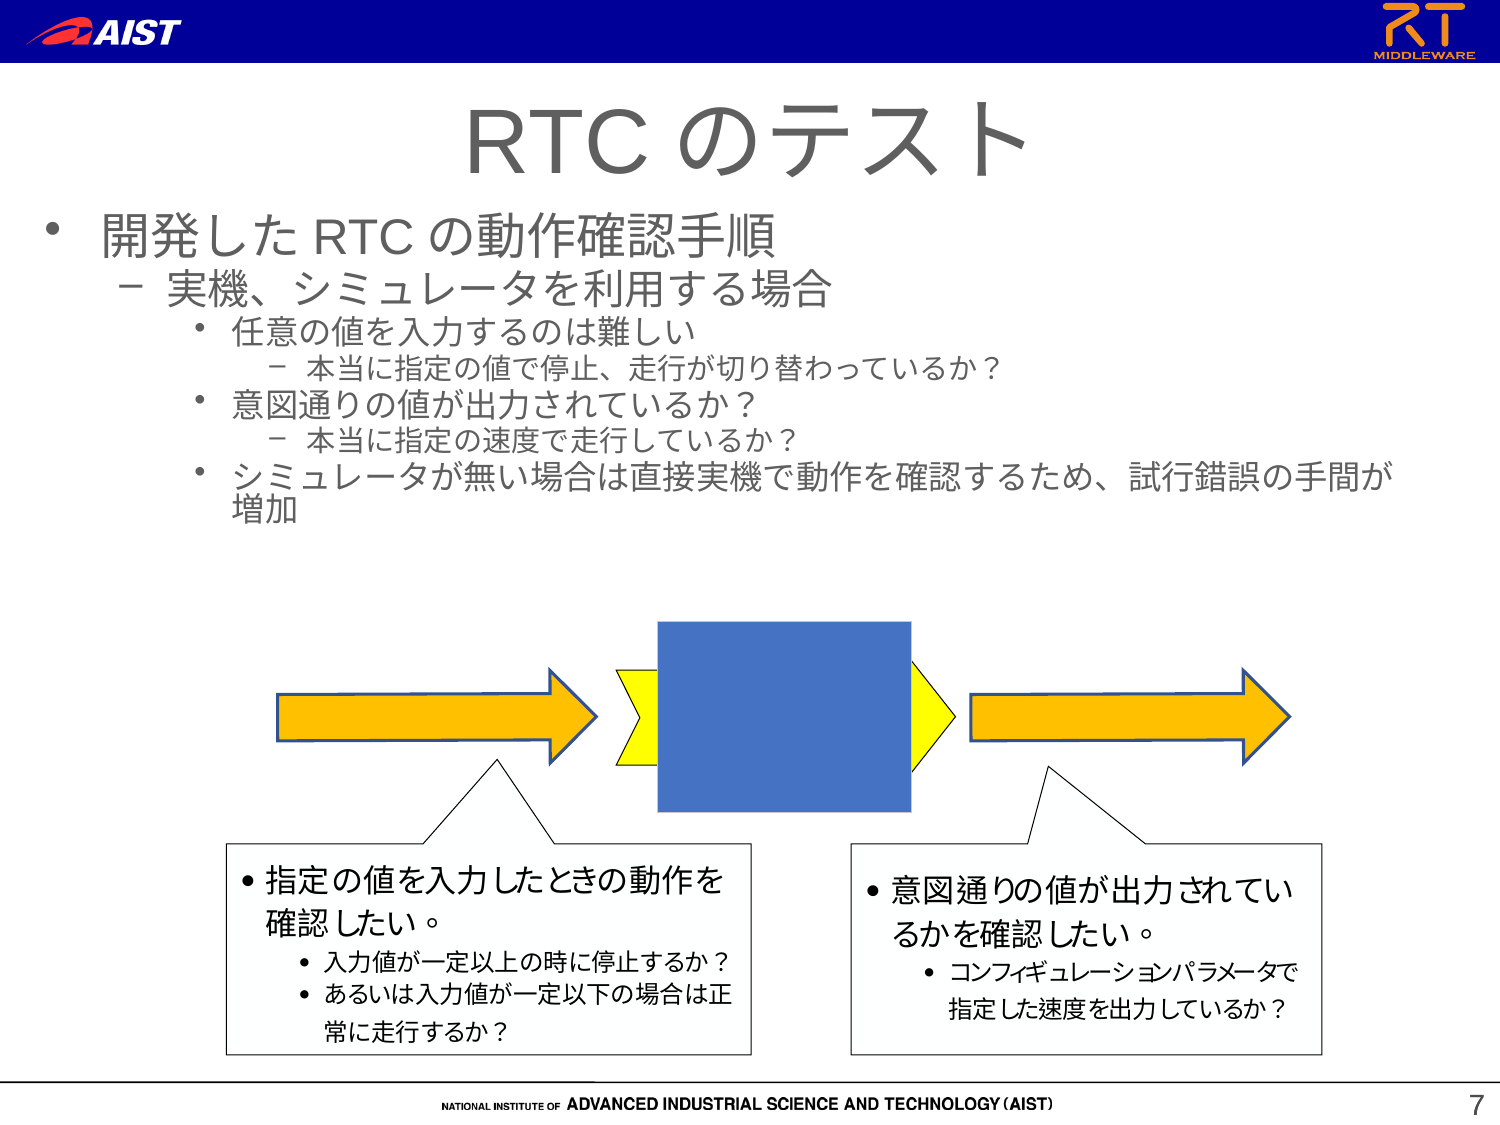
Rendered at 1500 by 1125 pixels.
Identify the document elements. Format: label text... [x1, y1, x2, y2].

picture [0, 0, 1500, 63]
title RTCのテスト [29, 66, 1474, 208]
text_box 開発したRTCの動作確認手順 実機、シミュレータを利用する場合 任意の値を入力するのは難しい 本当に指定の値で停止、走行が切り替わっているか？ 意図通りの値が出力されているか？ 本当に指定の速度で走行しているか？ シミュレータが無い場合は直接実機で動作を確認するため、試行錯誤の手間が増加 [29, 209, 1431, 638]
text_box 7 [1149, 1078, 1500, 1125]
picture [442, 1097, 1052, 1110]
picture [220, 615, 1326, 1060]
